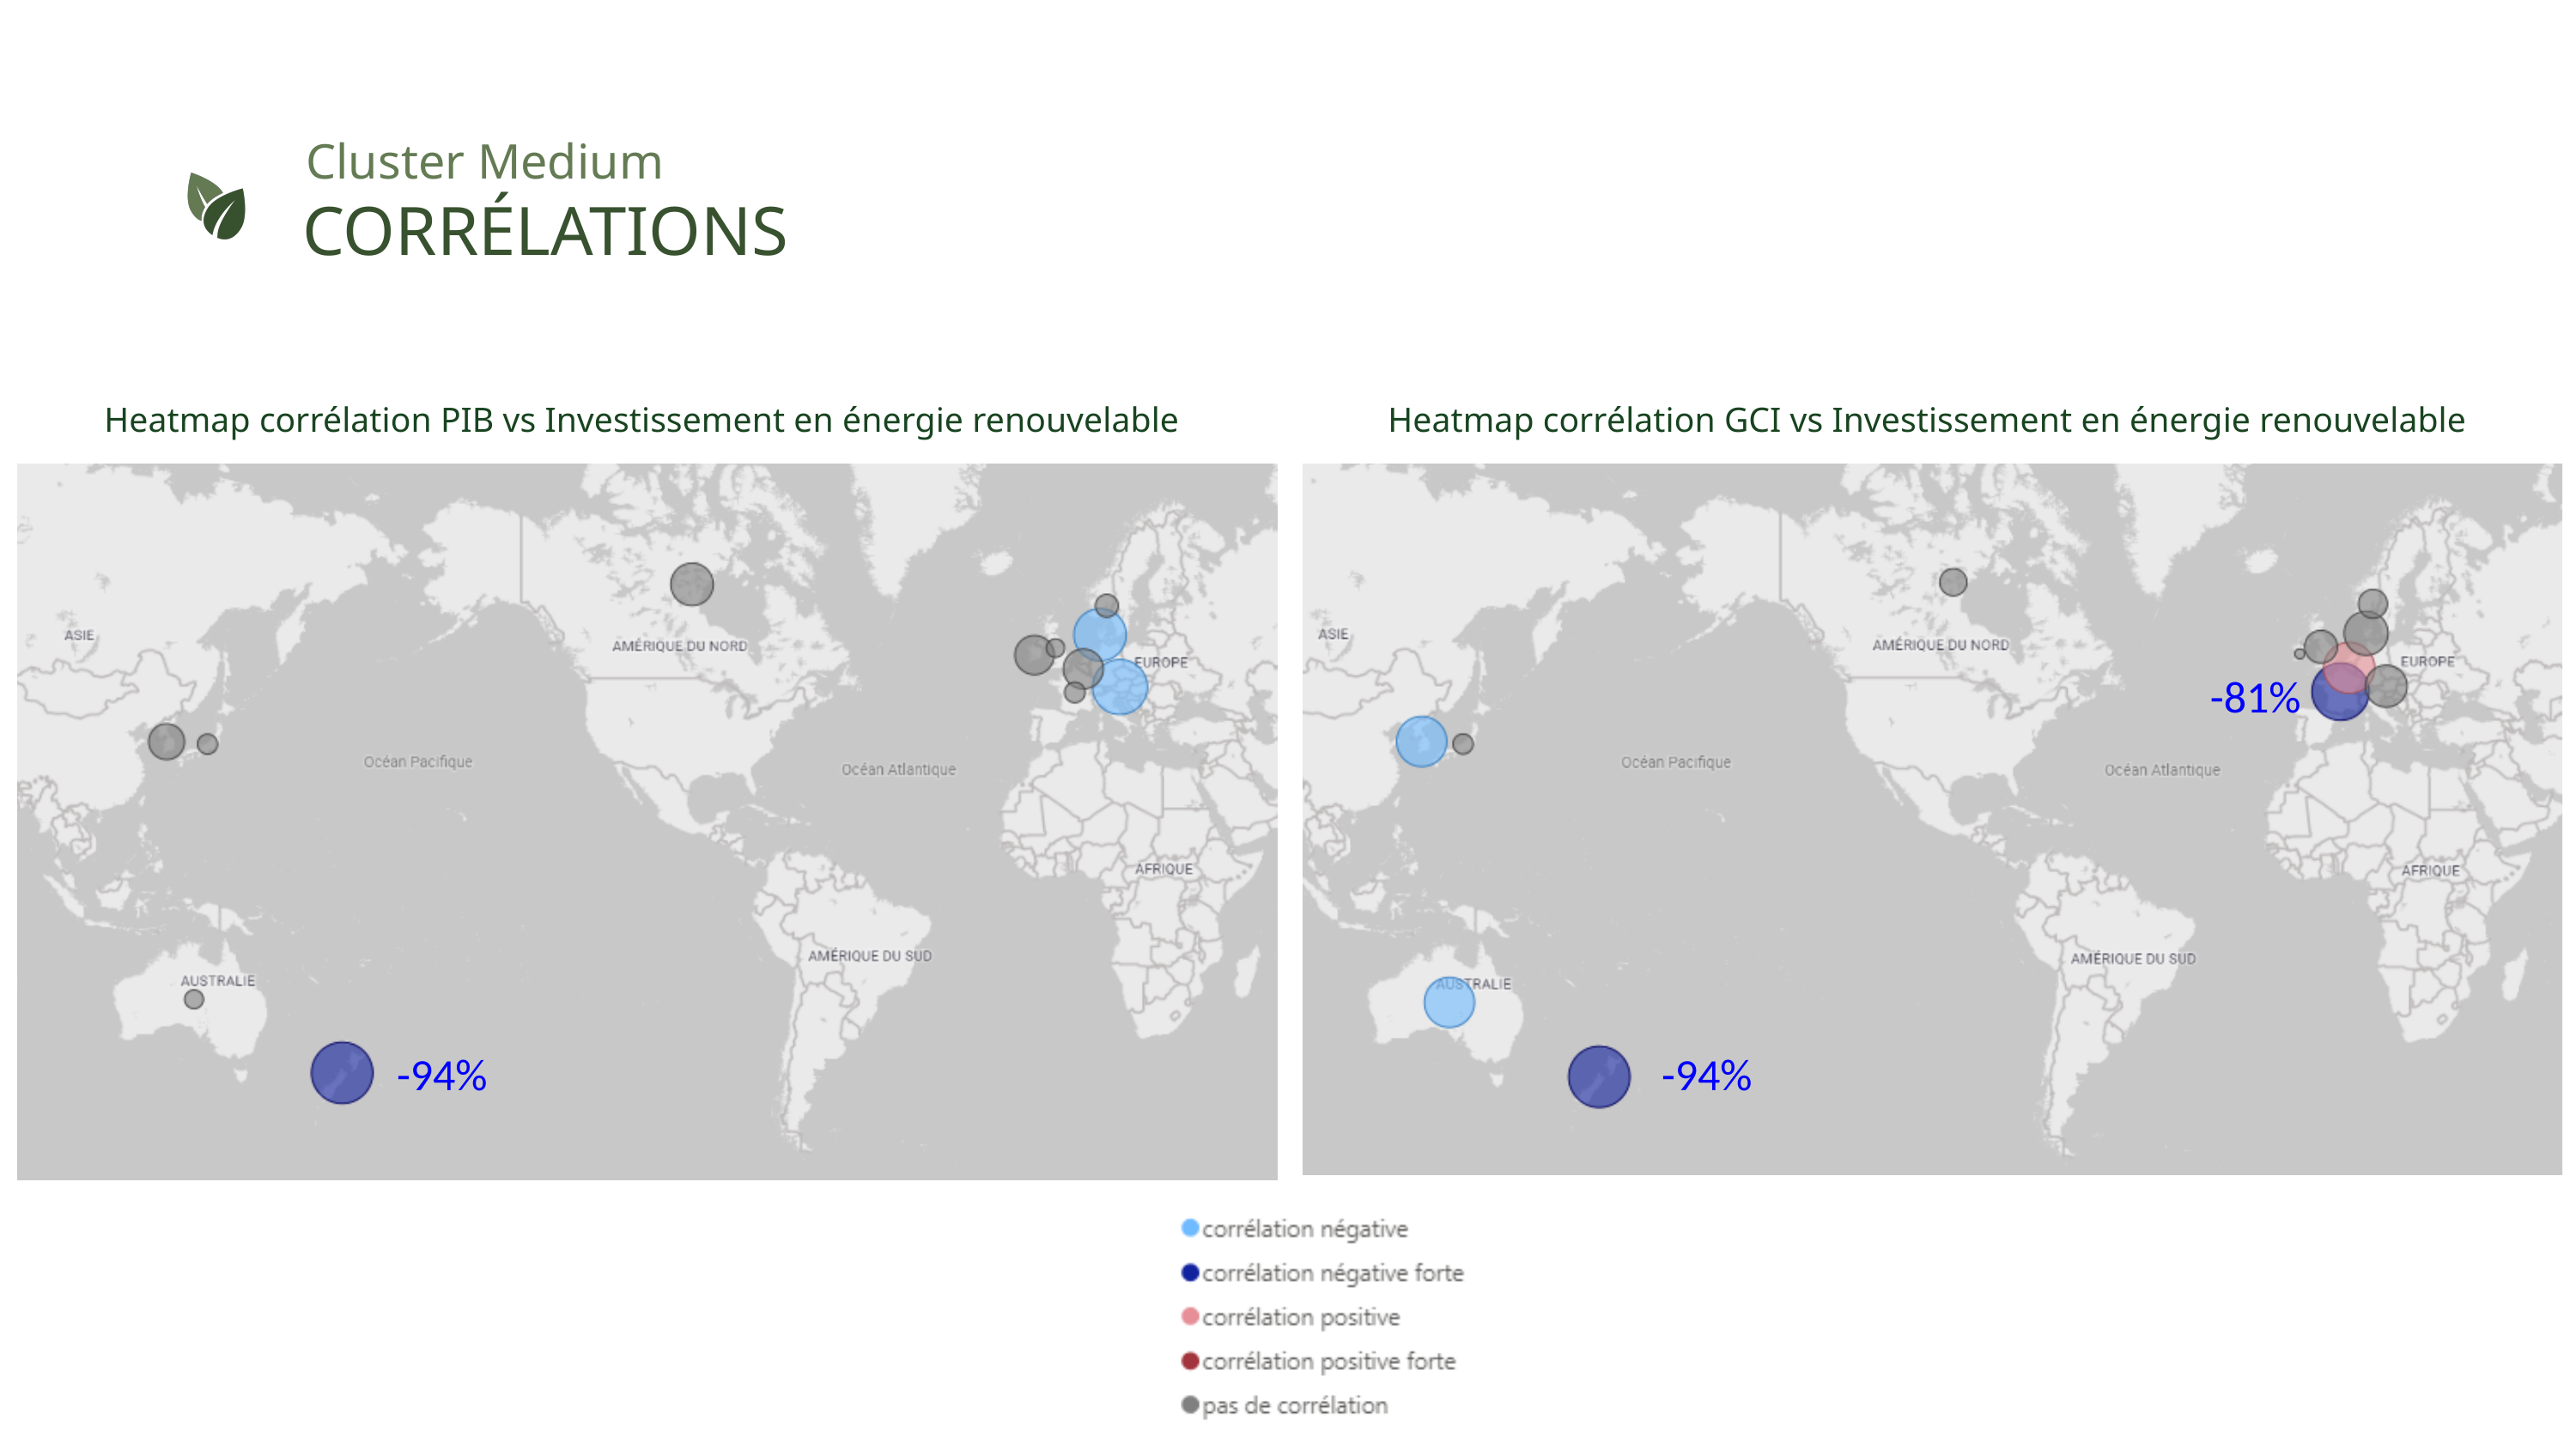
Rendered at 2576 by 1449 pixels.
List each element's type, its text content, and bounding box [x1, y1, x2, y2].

text_box Heatmap corrélation GCI vs Investissement en énergie renouvelable [1316, 391, 2576, 434]
text_box Cluster Medium [306, 108, 736, 190]
picture [16, 463, 1278, 1181]
picture [1302, 464, 2563, 1175]
text_box Heatmap corrélation PIB vs Investissement en énergie renouvelable [0, 391, 1316, 434]
text_box [184, 173, 249, 241]
text_box CORRÉLATIONS [302, 168, 1619, 269]
picture [1180, 1209, 1473, 1430]
